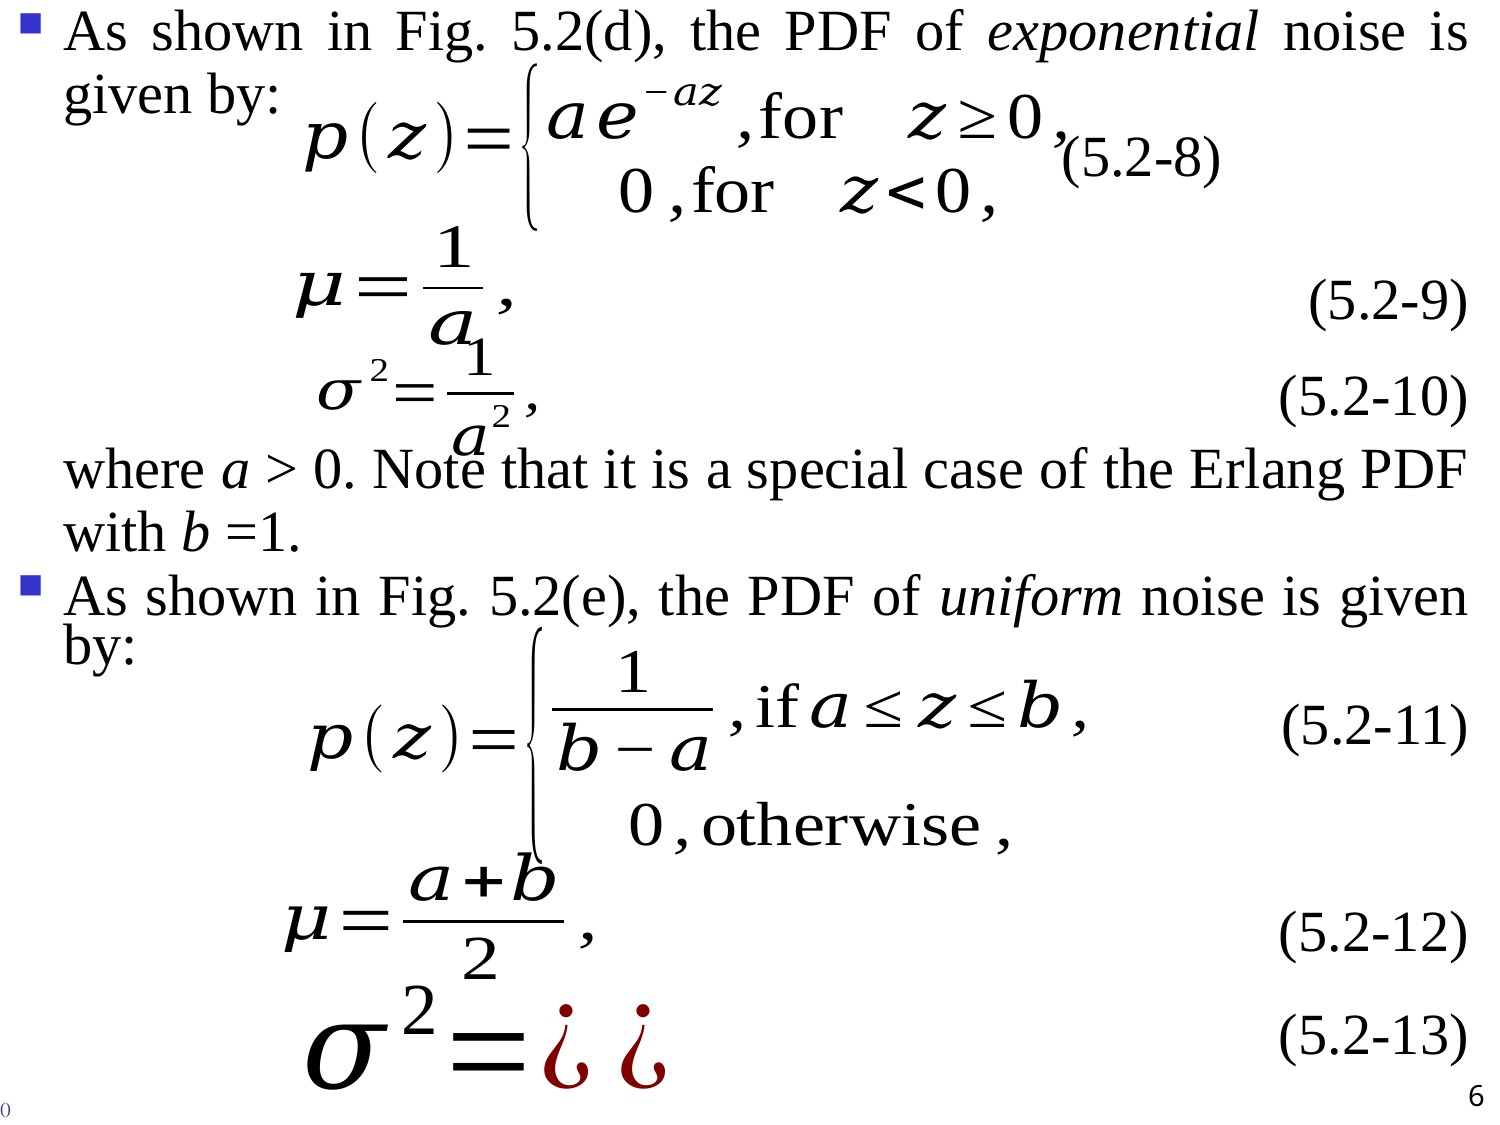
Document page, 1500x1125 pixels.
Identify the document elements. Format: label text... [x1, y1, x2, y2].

slide_number 6 [1234, 1082, 1500, 1125]
list As shown in Fig. 5.2(d), the PDF of exponential noise is given by: (5.2-8) (5.2-9) (5.2-10) where a > 0. Note that it is a special case of the Erlang PDF with b =1. As shown in Fig. 5.2(e), the PDF of uniform noise is given by: (5.2-11) (5.2-12) (5.2-13) [17, 0, 1469, 1106]
title () [0, 1107, 15, 1125]
